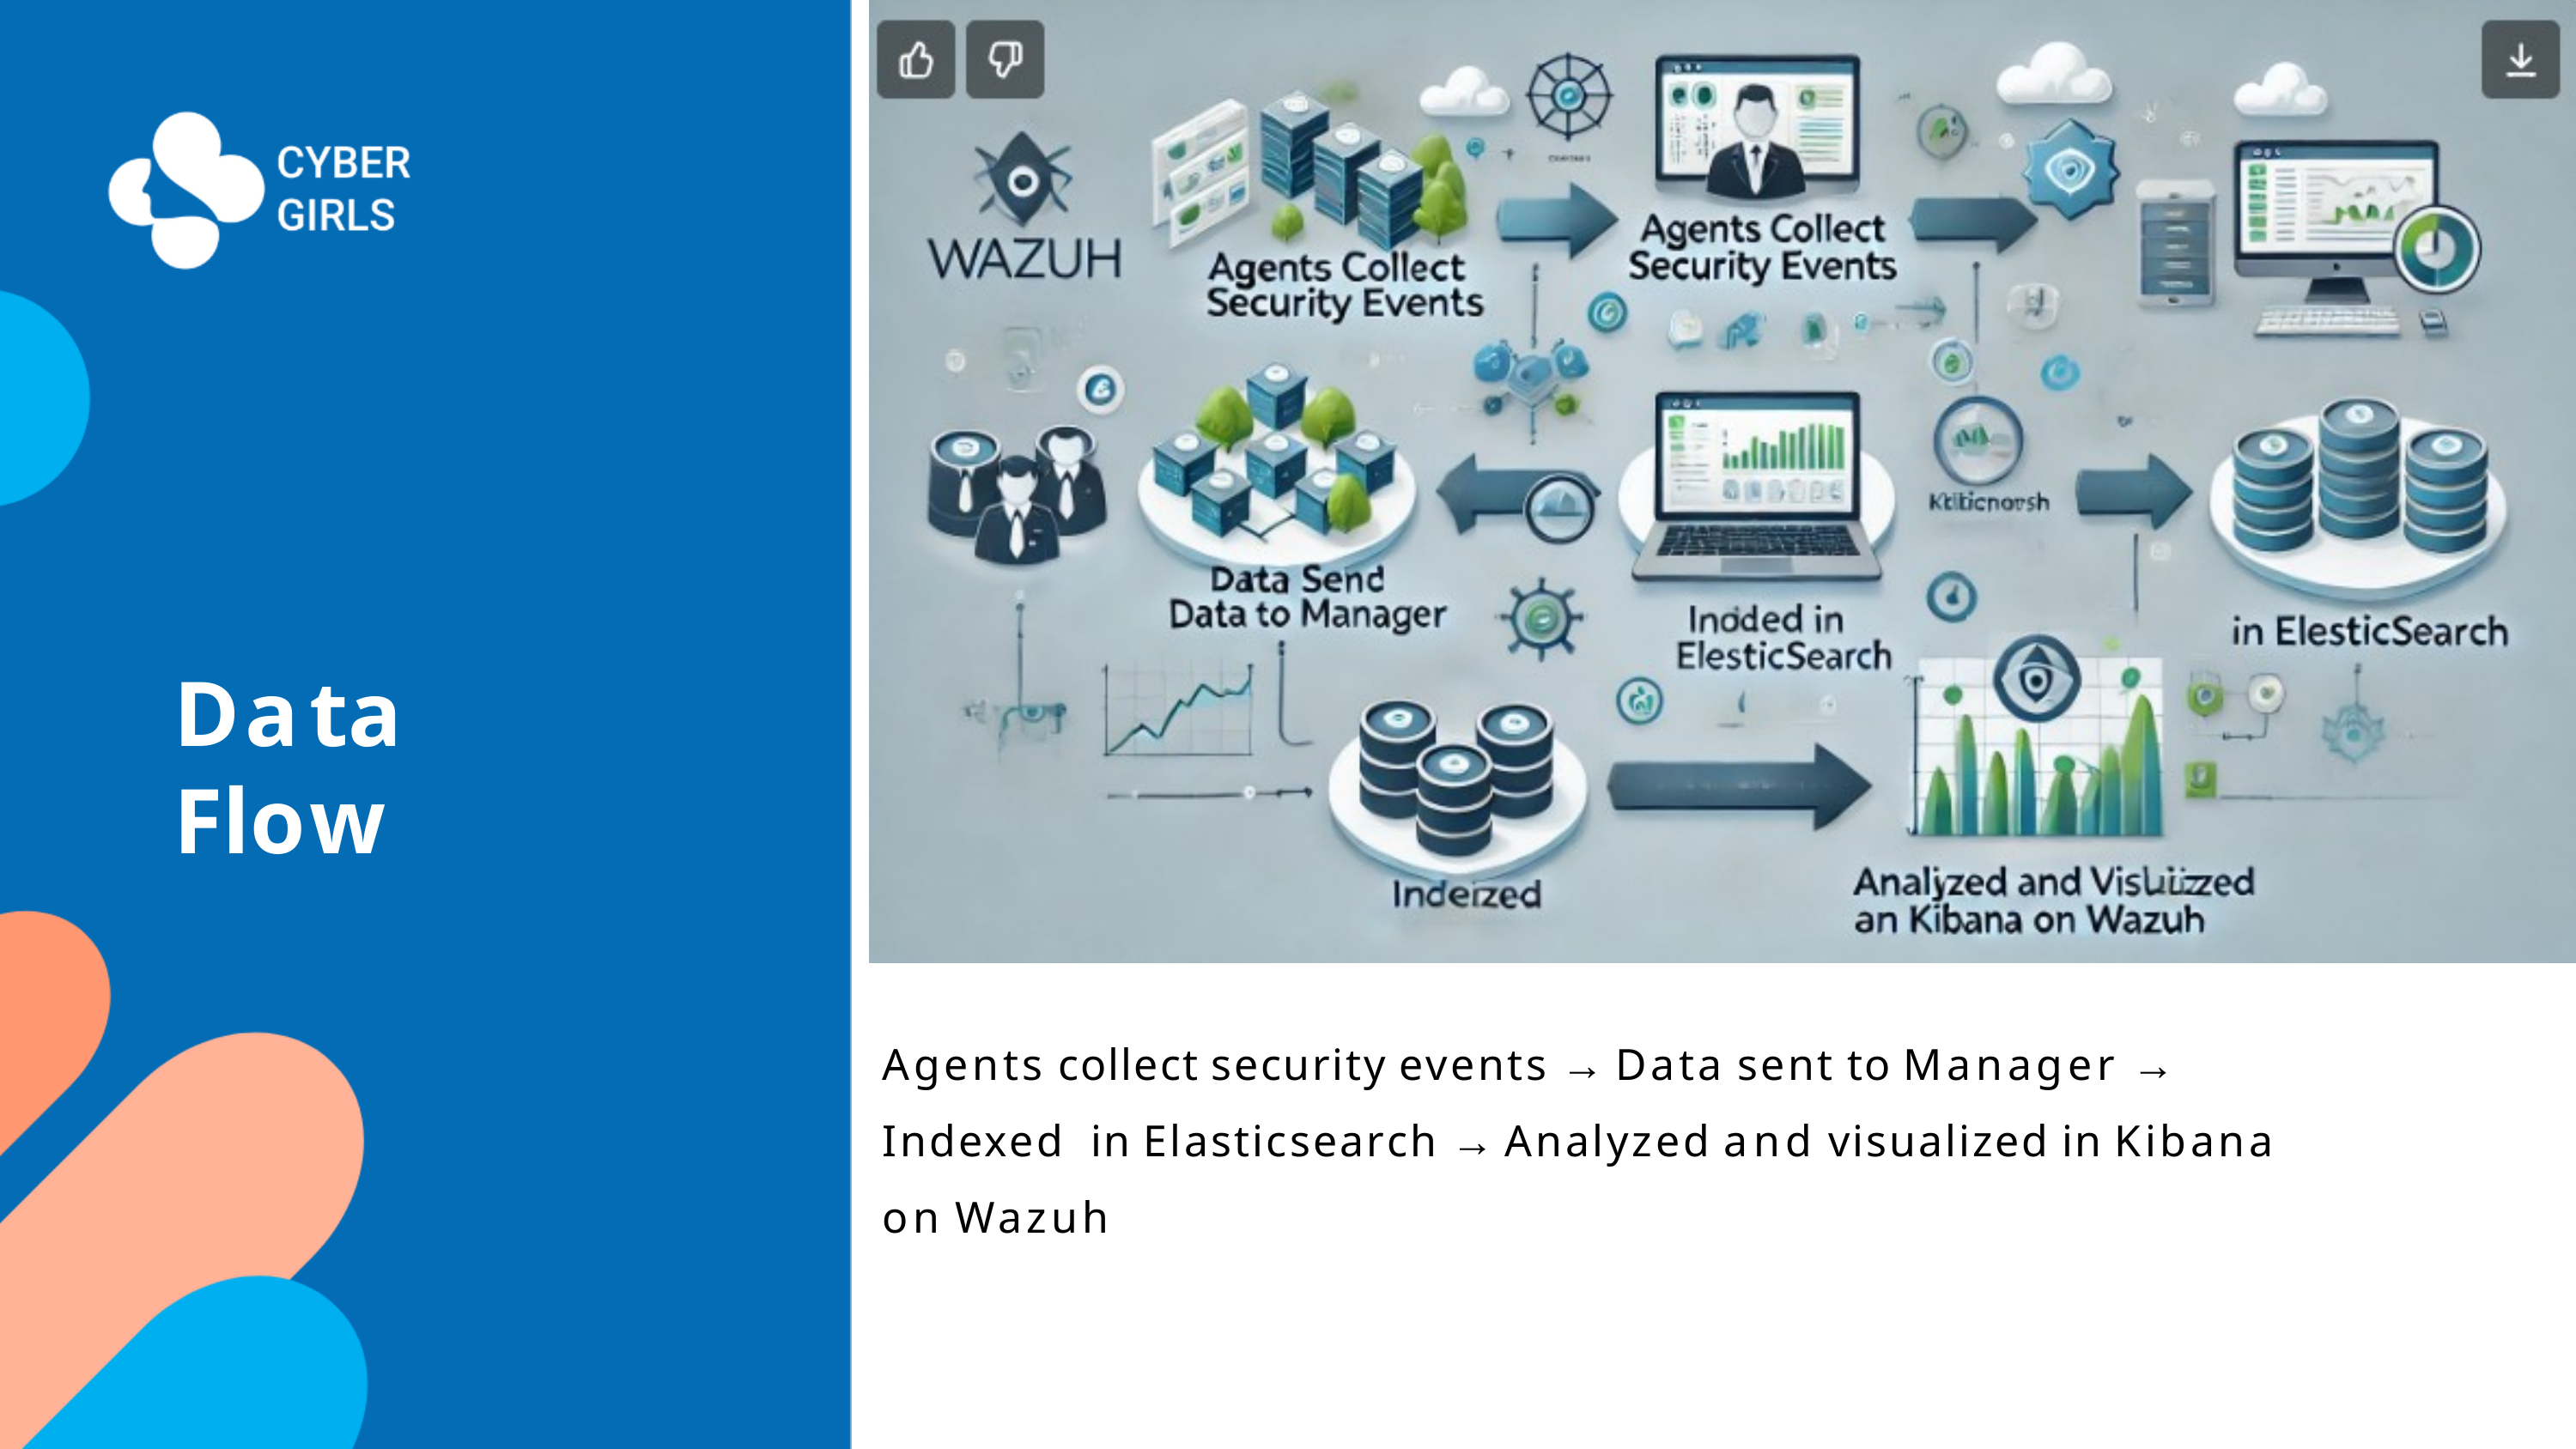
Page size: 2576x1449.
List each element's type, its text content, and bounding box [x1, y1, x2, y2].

picture [869, 0, 2576, 964]
subtitle Agents collect security events → Data sent to Manager → Indexed in Elasticsearch → Analyzed and visualized in Kibana on Wazuh [854, 1010, 2308, 1449]
picture [0, 0, 852, 1449]
